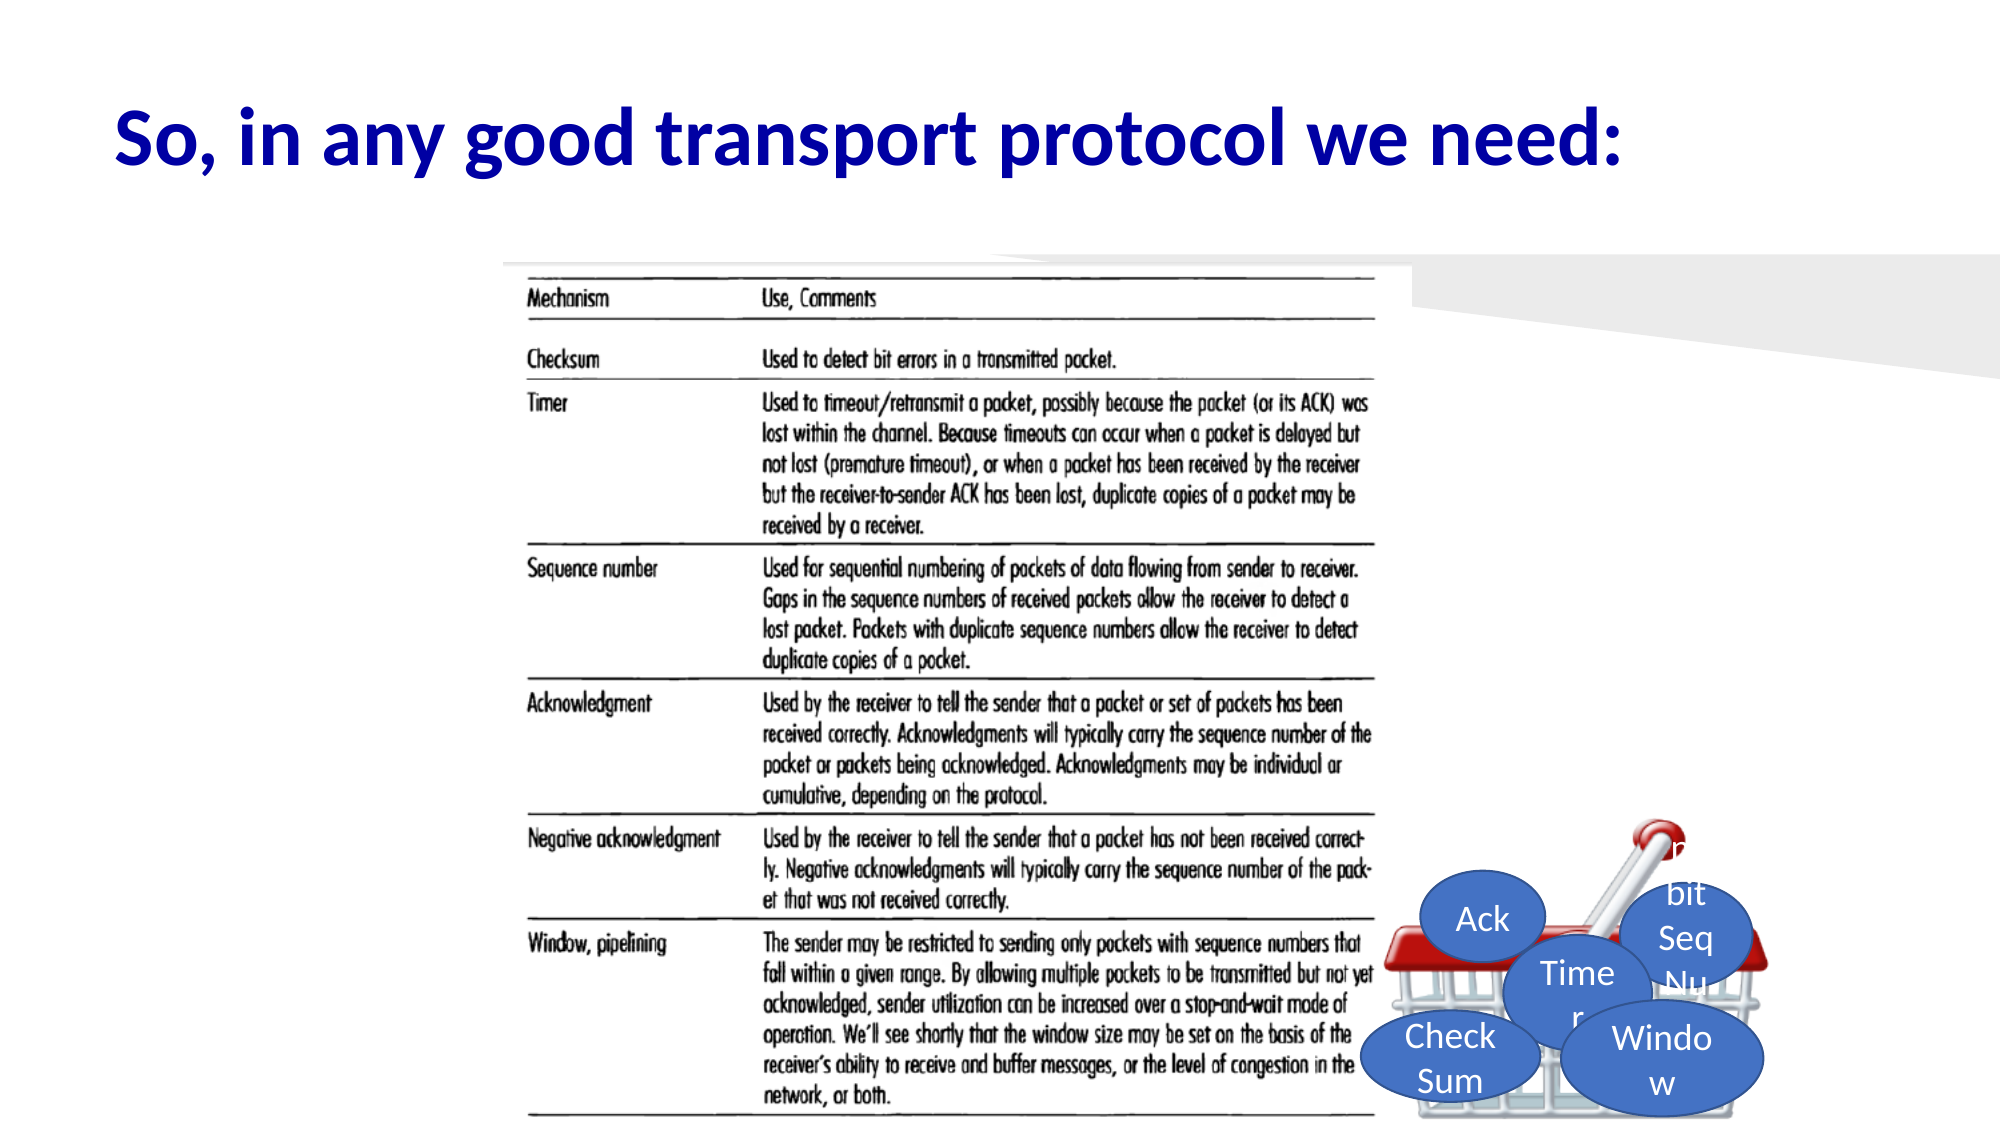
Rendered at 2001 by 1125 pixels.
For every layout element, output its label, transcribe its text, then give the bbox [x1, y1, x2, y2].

title So, in any good transport protocol we need: [99, 45, 1900, 233]
picture [503, 262, 1791, 1125]
